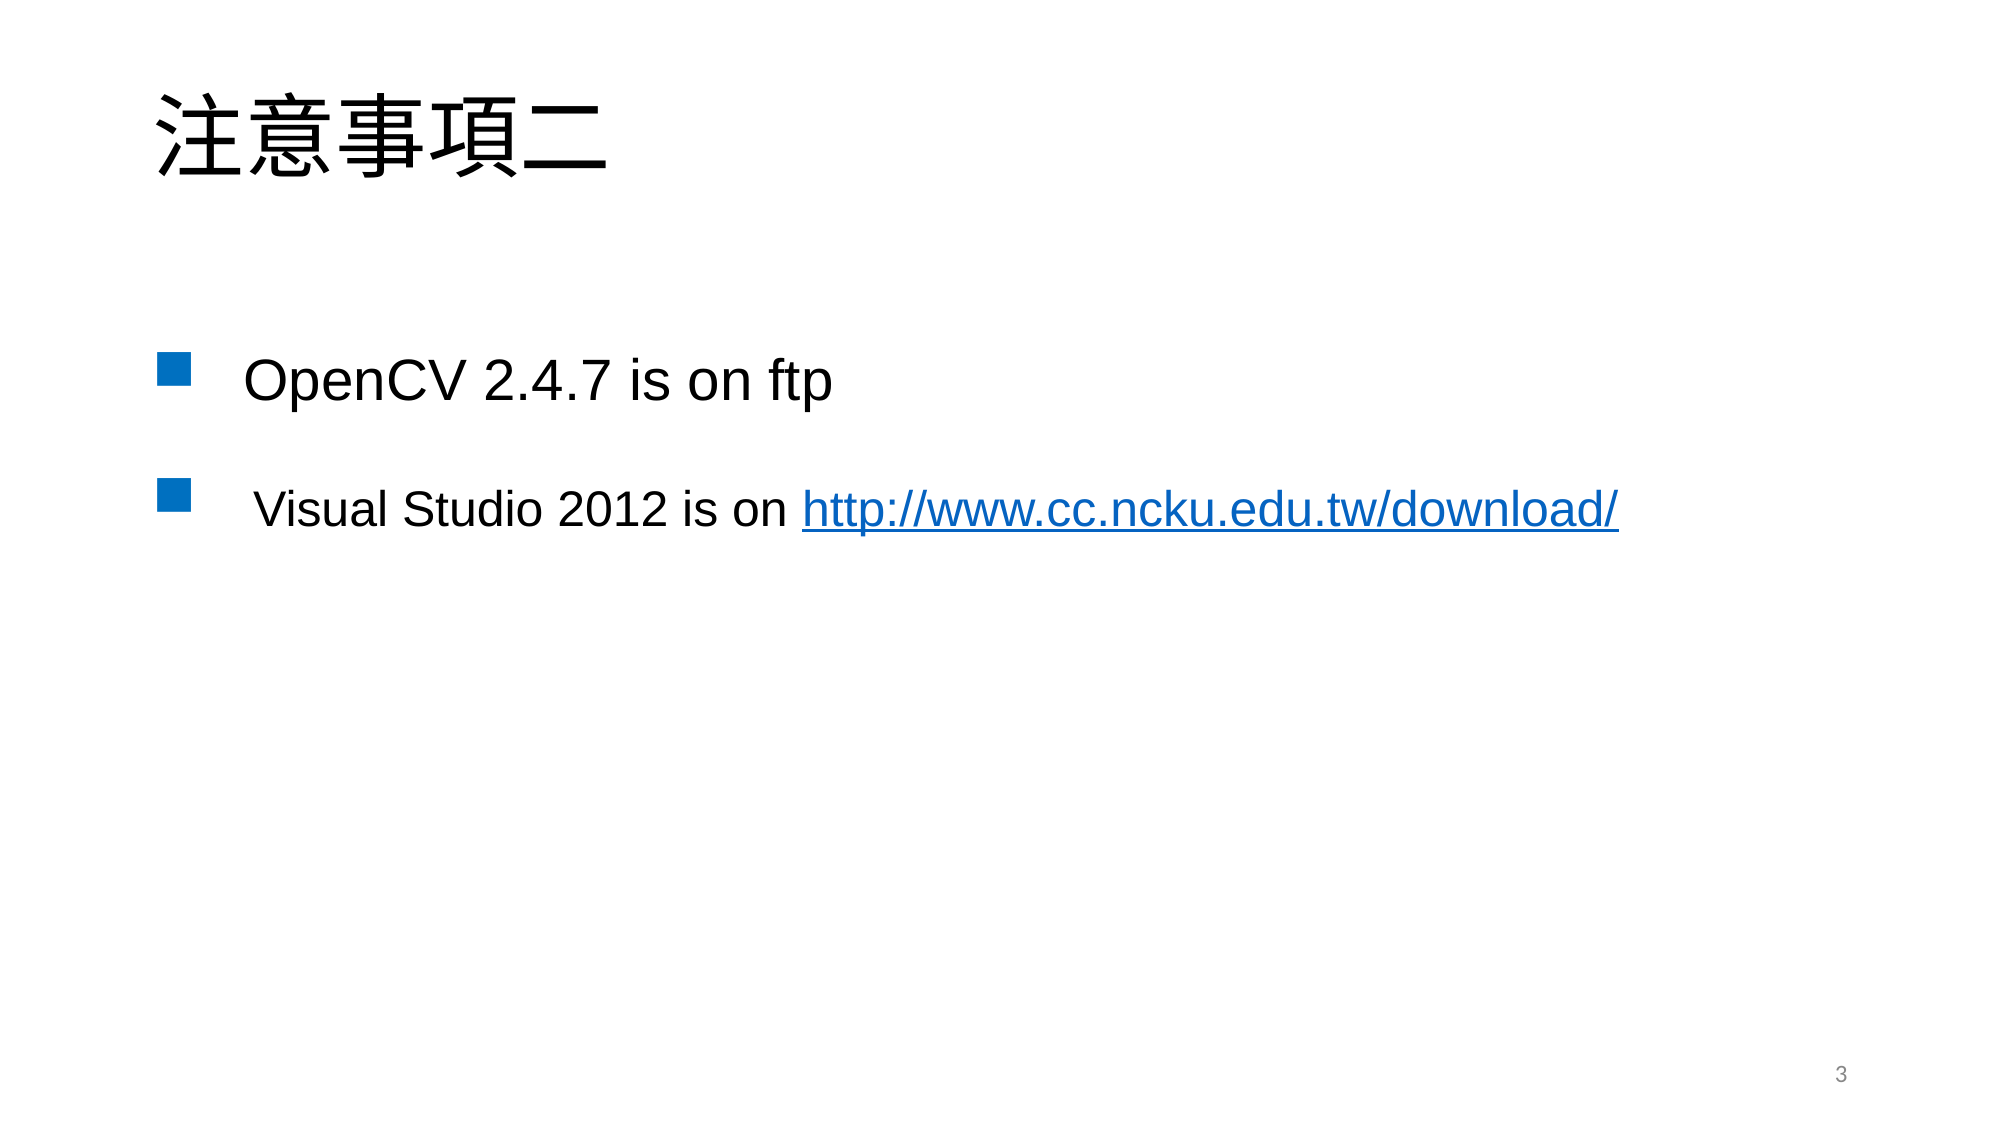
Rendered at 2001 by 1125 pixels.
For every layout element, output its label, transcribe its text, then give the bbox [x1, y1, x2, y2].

list OpenCV 2.4.7 is on ftp Visual Studio 2012 is on http://www.cc.ncku.edu.tw/download/ [137, 299, 1863, 1014]
text_box 注意事項二 [137, 31, 1863, 249]
slide_number 3 [1412, 1042, 1863, 1103]
